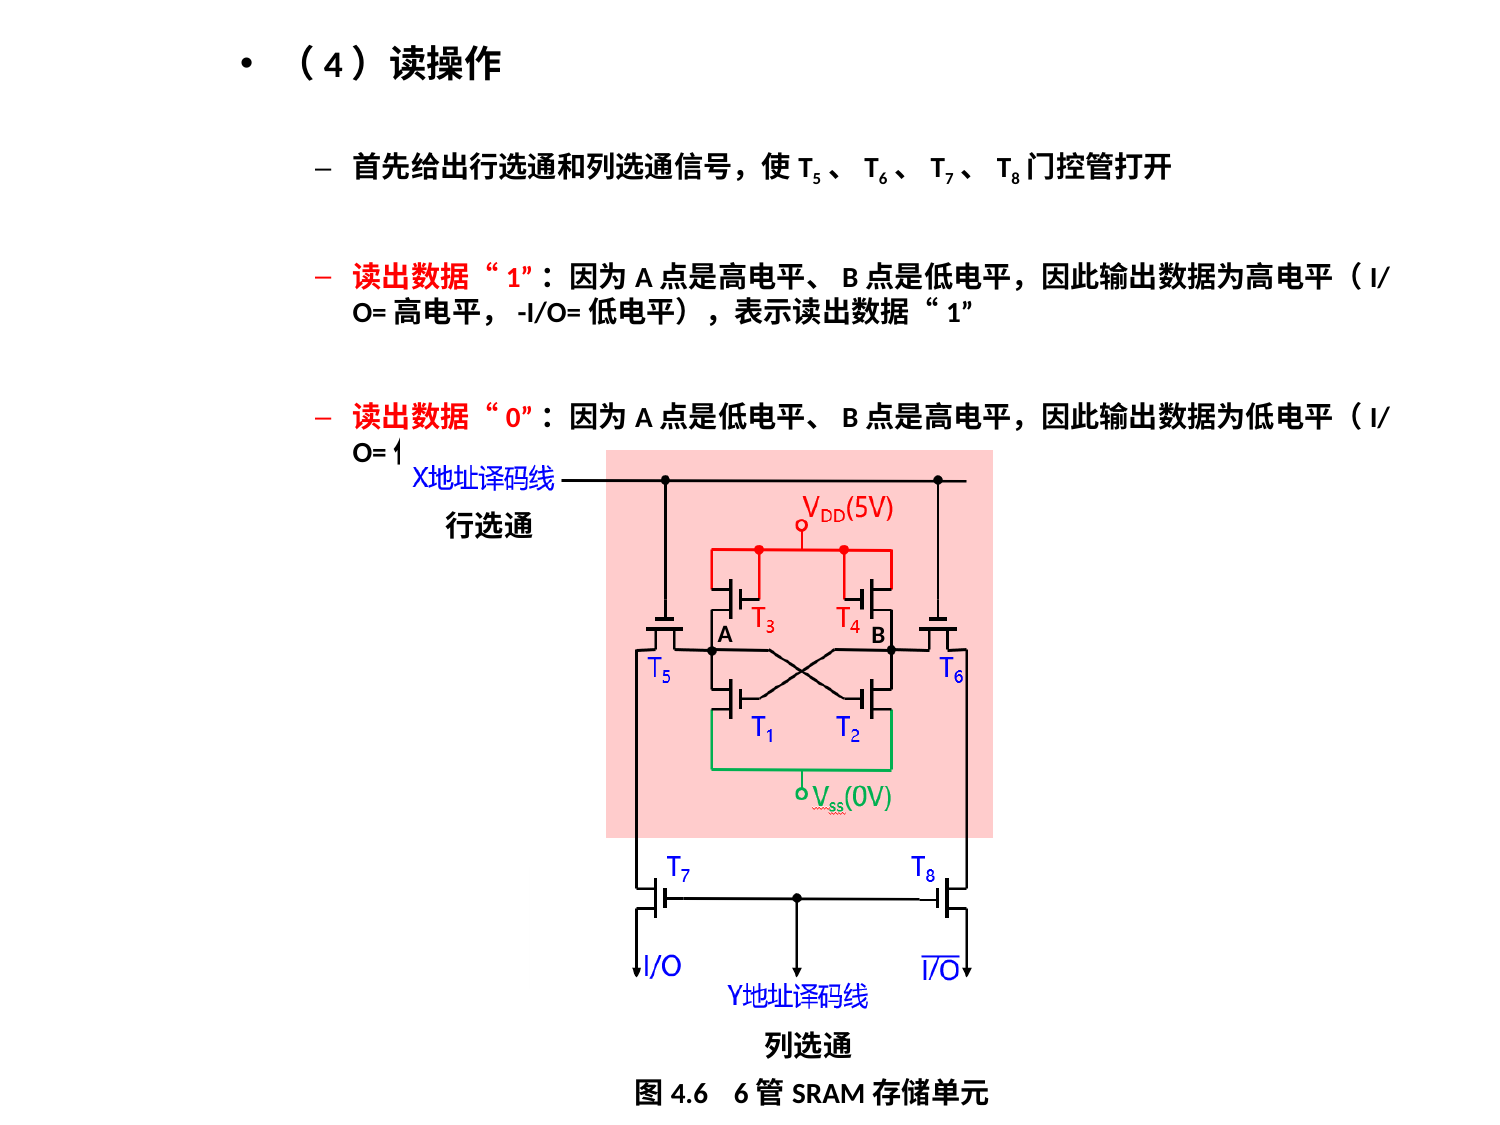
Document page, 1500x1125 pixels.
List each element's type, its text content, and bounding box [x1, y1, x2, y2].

text_box 图4.6 6管SRAM存储单元 [619, 1080, 1005, 1117]
list （4）读操作 首先给出行选通和列选通信号，使T5、T6、T7、T8门控管打开 读出数据“1”：因为A点是高电平、B点是低电平，因此输出数据为高电平（I/O=高电平，-I/O=低电平），表示读出数据“1” 读出数据“0”：因为A点是低电平、B点是高电平，因此输出数据为低电平（I/O=低电平，-I/O=高电平），表示读出数据“0” [75, 32, 1425, 776]
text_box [383, 432, 1022, 1071]
